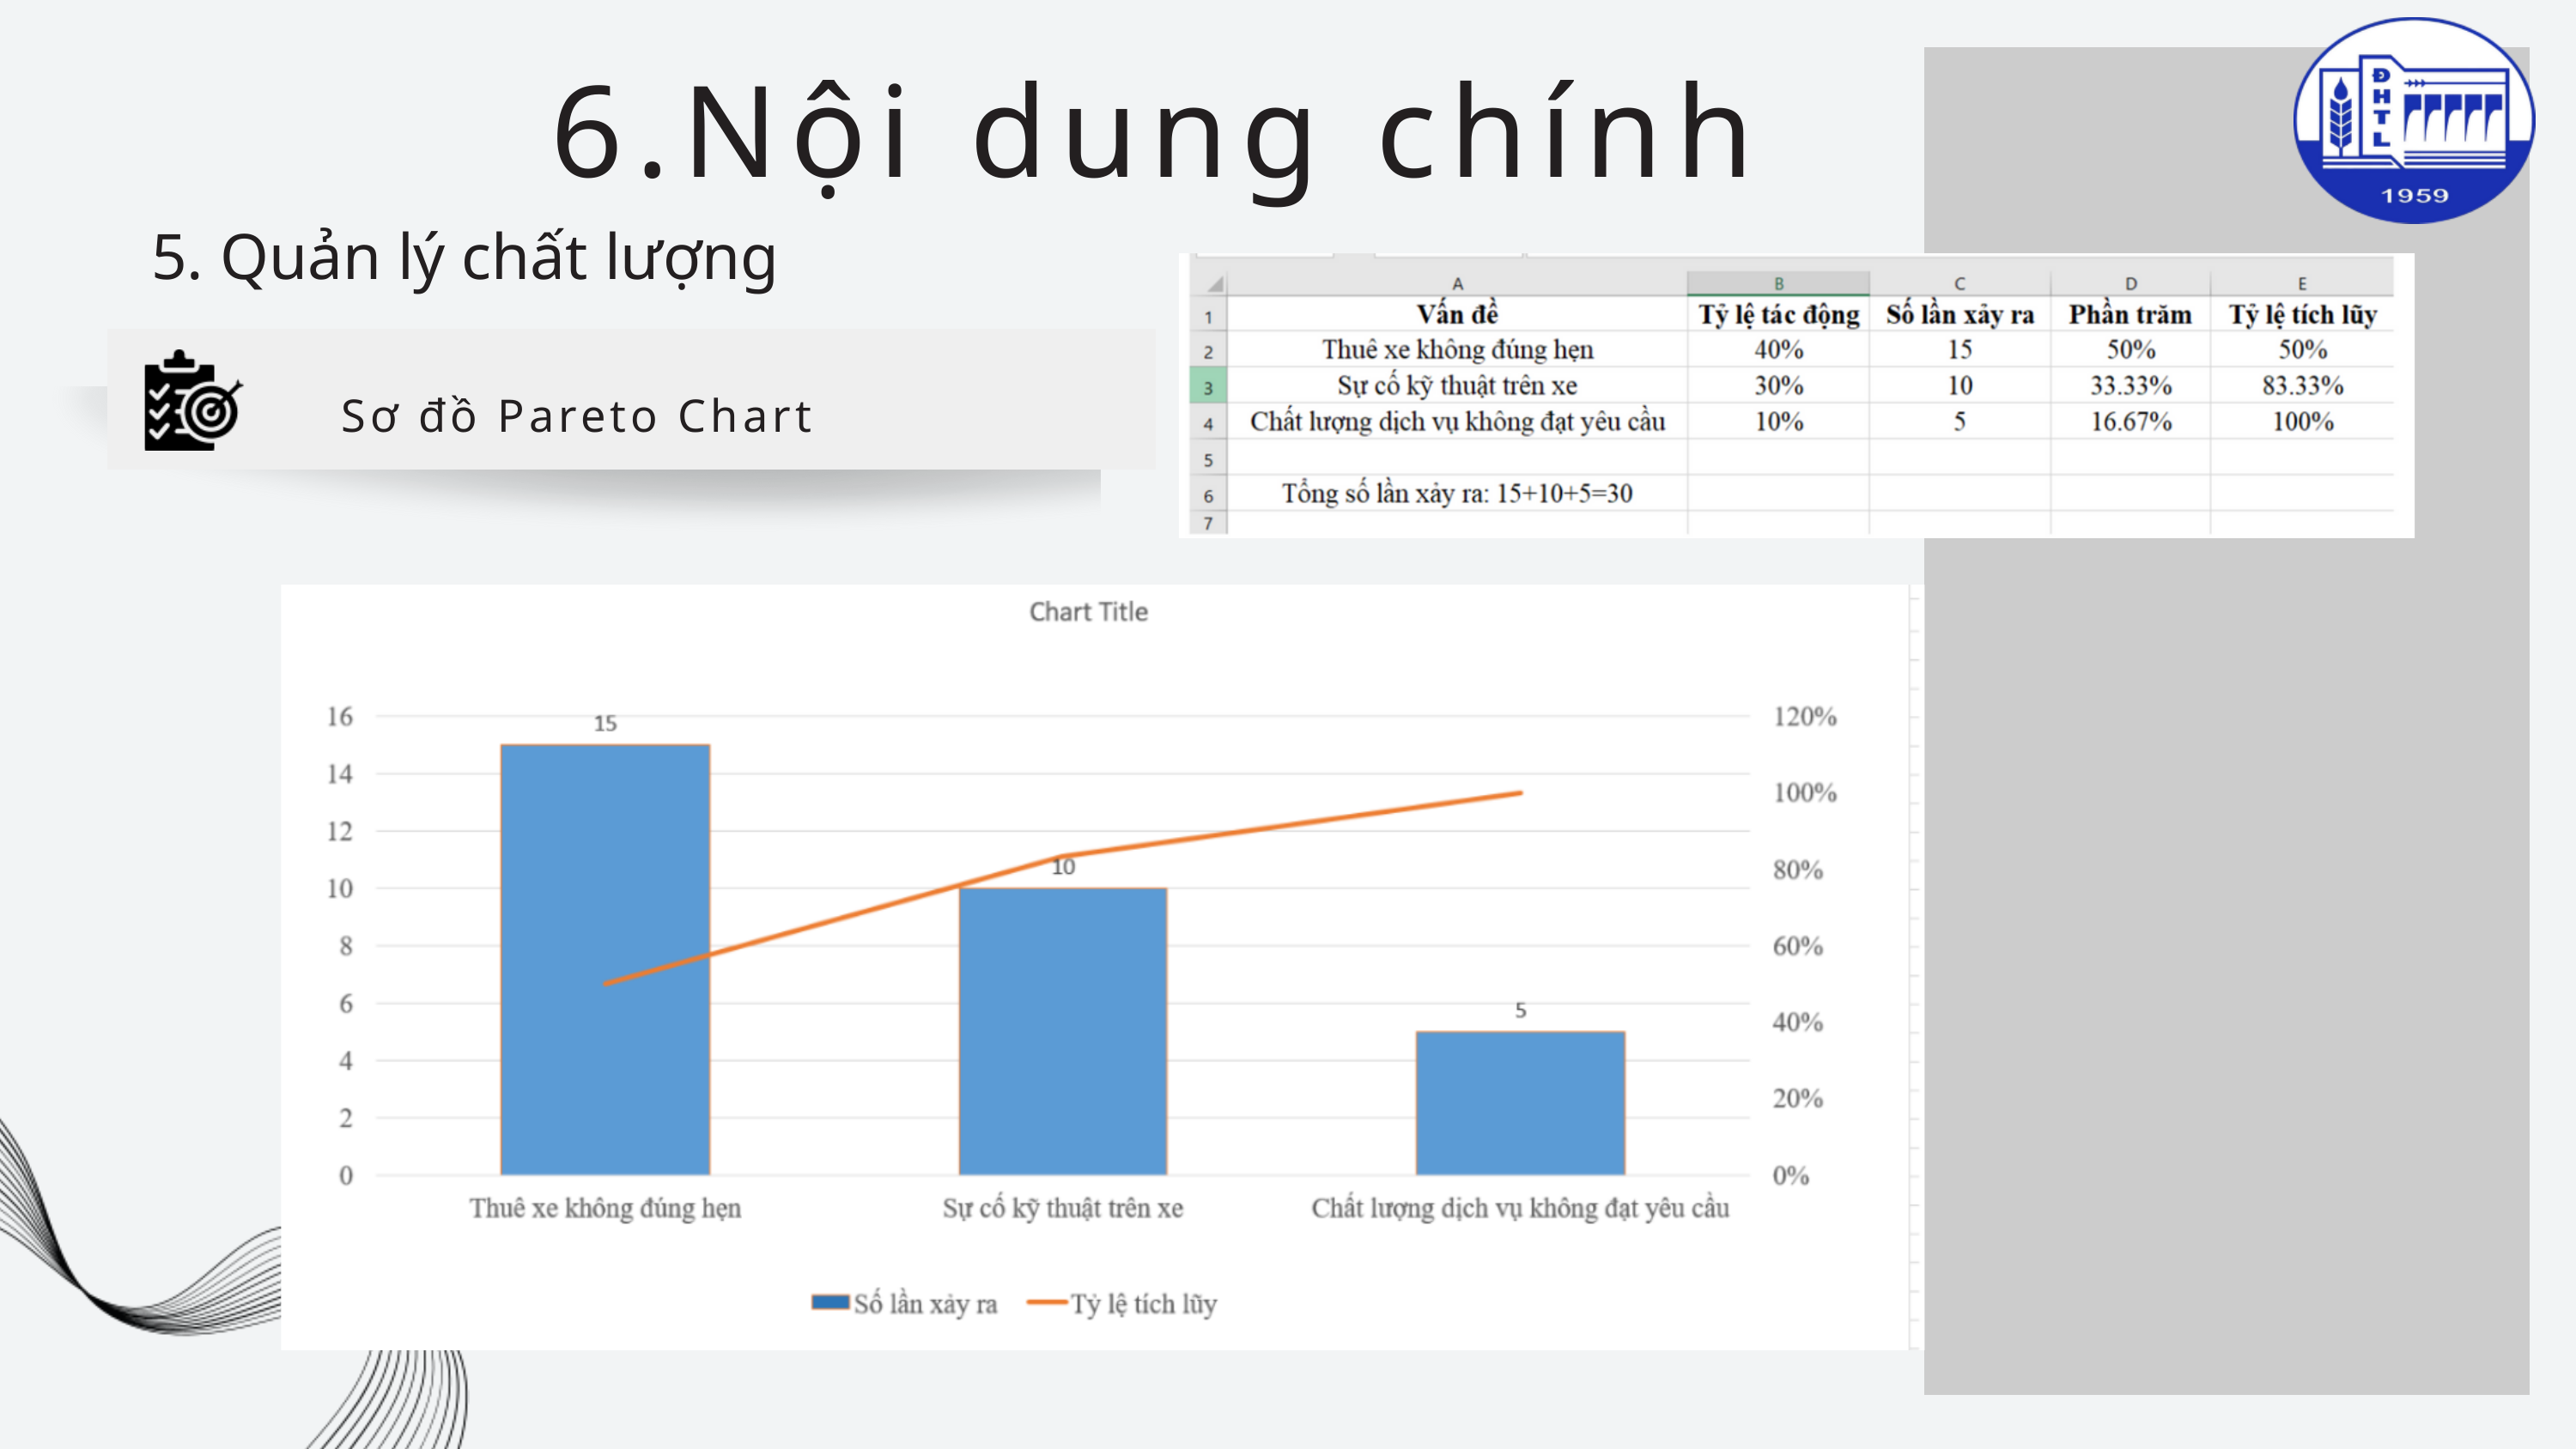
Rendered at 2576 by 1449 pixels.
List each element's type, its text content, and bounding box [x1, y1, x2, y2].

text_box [1924, 47, 2530, 1396]
text_box [281, 585, 1918, 1350]
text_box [106, 328, 1156, 470]
text_box 5. Quản lý chất lượng [86, 203, 844, 292]
text_box [1179, 253, 1918, 539]
text_box [0, 1031, 470, 1449]
text_box Sơ đồ Pareto Chart [1158, 379, 1346, 442]
text_box [52, 386, 1101, 532]
text_box 6.Nội dung chính [550, 27, 2025, 203]
text_box [2293, 17, 2536, 49]
